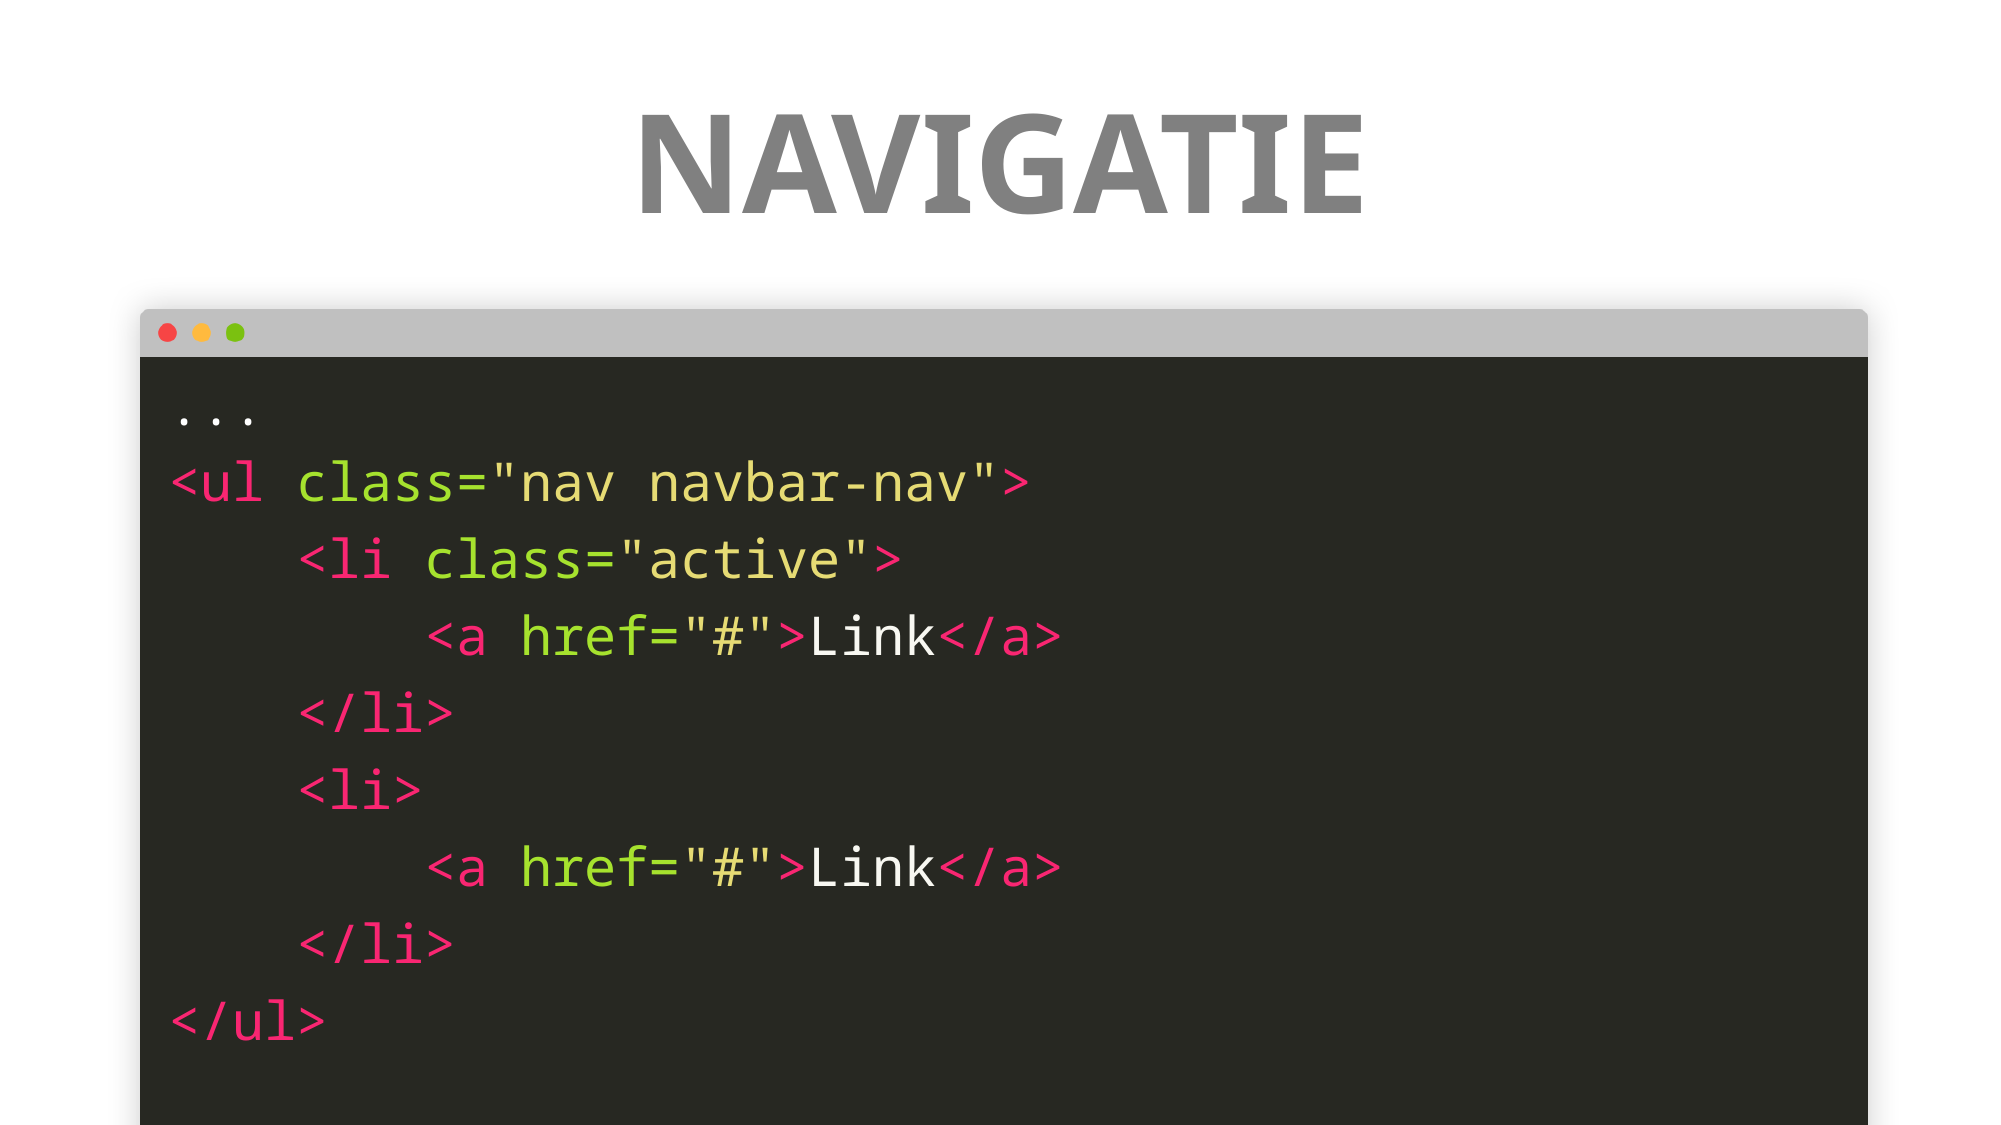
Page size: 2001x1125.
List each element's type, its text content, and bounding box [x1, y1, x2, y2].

title NAVIGATIE [137, 59, 1863, 278]
list ... <ul class="nav navbar-nav"> <li class="active"> <a href="#">Link</a> </li> <li> <a href="#">Link</a> </li> </ul> [153, 371, 1852, 1067]
picture [108, 277, 1899, 1125]
